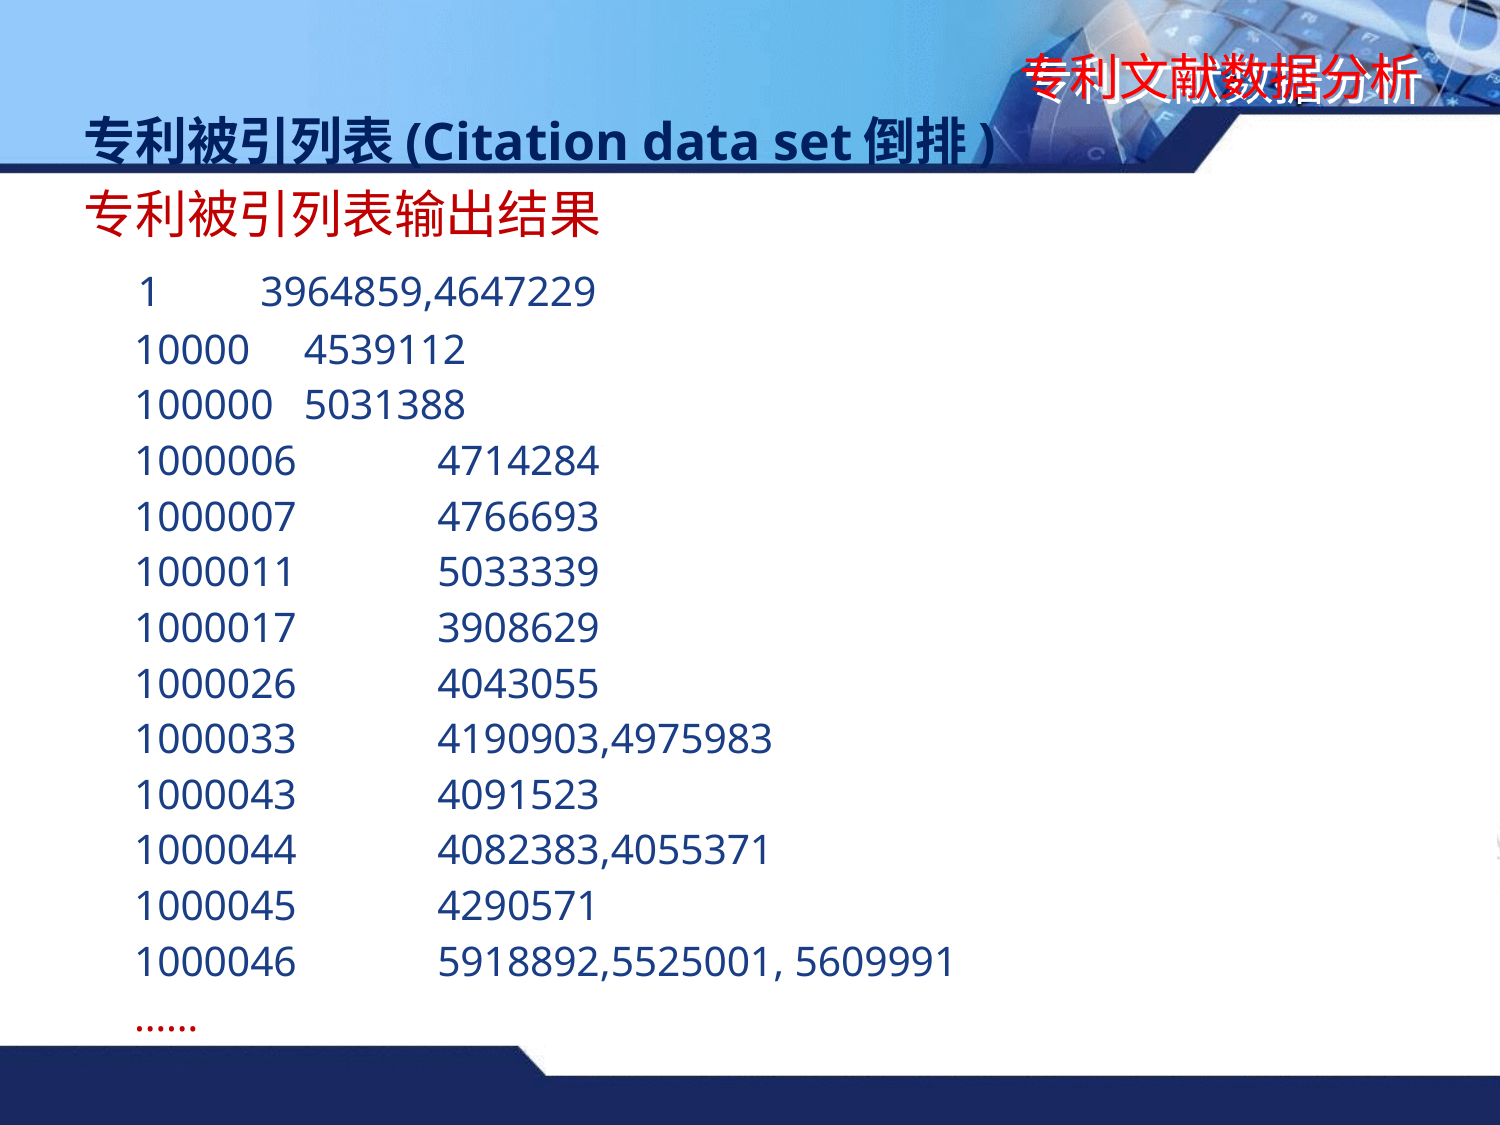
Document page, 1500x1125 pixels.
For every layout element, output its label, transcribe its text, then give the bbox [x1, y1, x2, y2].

title 专利文献数据分析 [105, 41, 1435, 121]
picture [0, 0, 1500, 1125]
list 专利被引列表(Citation data set倒排) 专利被引列表输出结果 1 3964859,4647229 10000 4539112 100000 5031388 1000006 4714284 1000007 4766693 1000011 5033339 1000017 3908629 1000026 4043055 1000033 4190903,4975983 1000043 4091523 1000044 4082383,4055371 1000045 4290571 1000046 5918892,5525001, 5609991 …… [68, 101, 1432, 1057]
